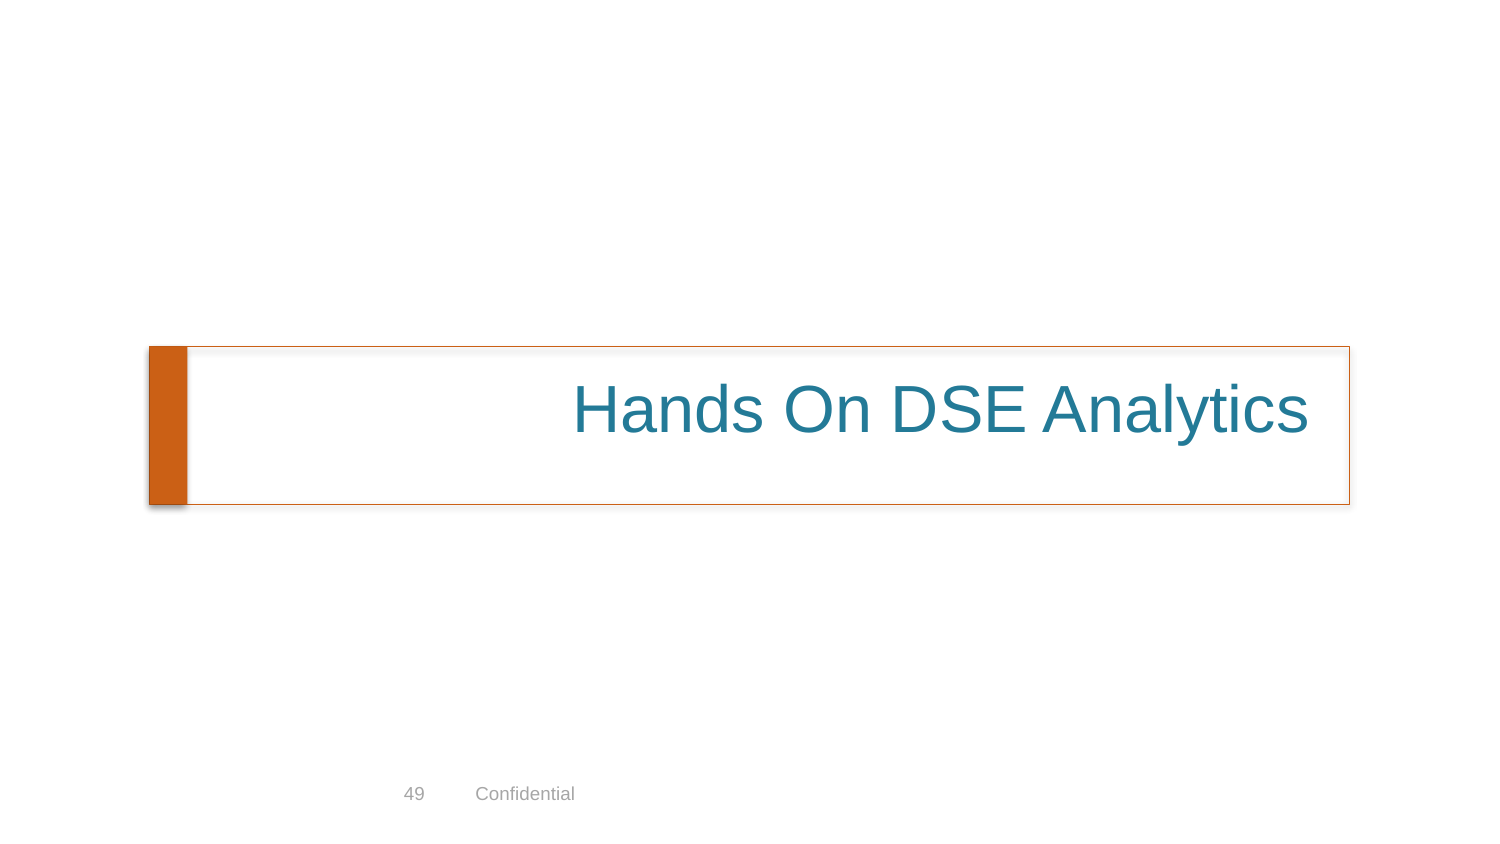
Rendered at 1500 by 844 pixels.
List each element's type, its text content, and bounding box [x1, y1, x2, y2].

footer Confidential [475, 781, 1046, 827]
title Hands On DSE Analytics [200, 365, 1325, 497]
slide_number 49 [175, 781, 425, 827]
